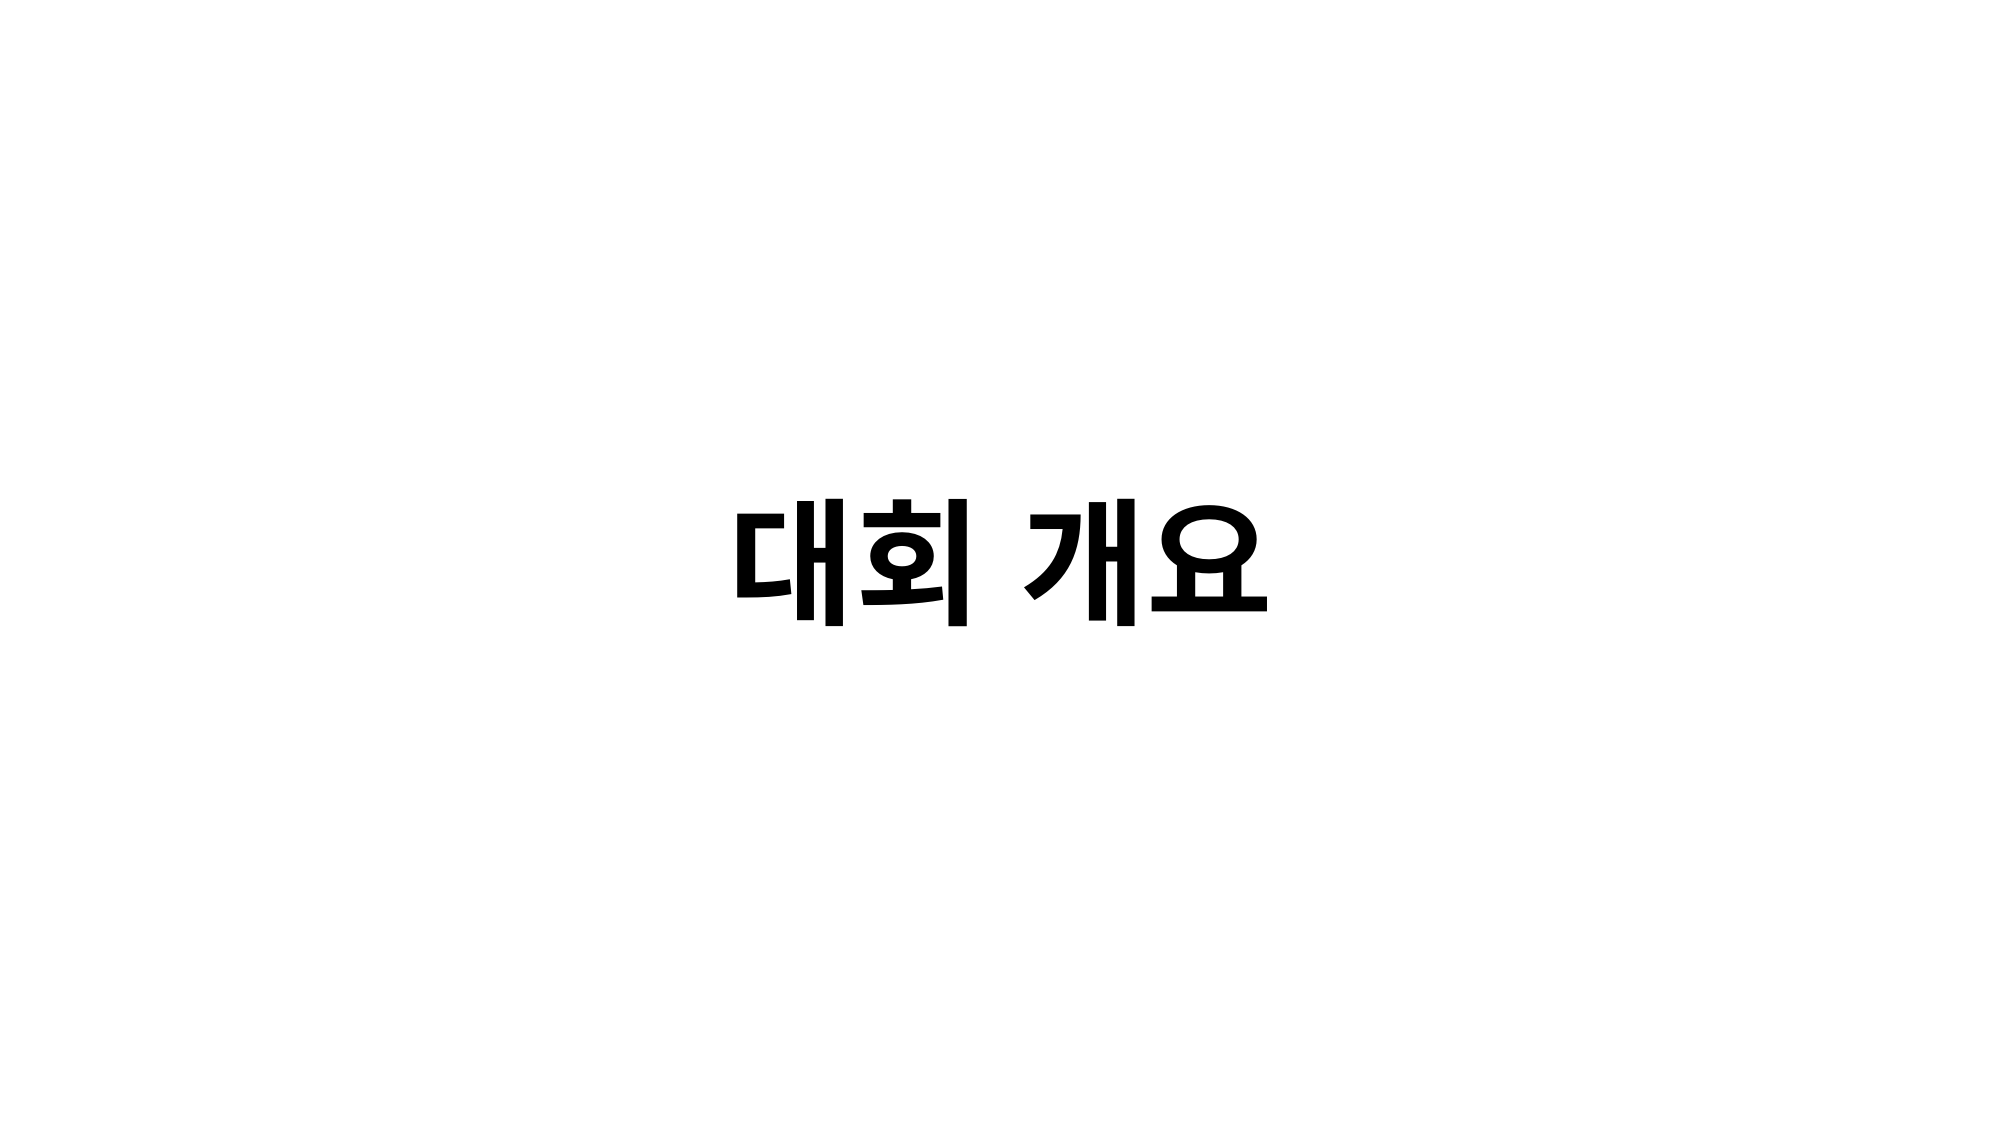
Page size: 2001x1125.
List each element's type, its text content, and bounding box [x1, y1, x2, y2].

text_box 대회 개요 [713, 469, 1288, 650]
